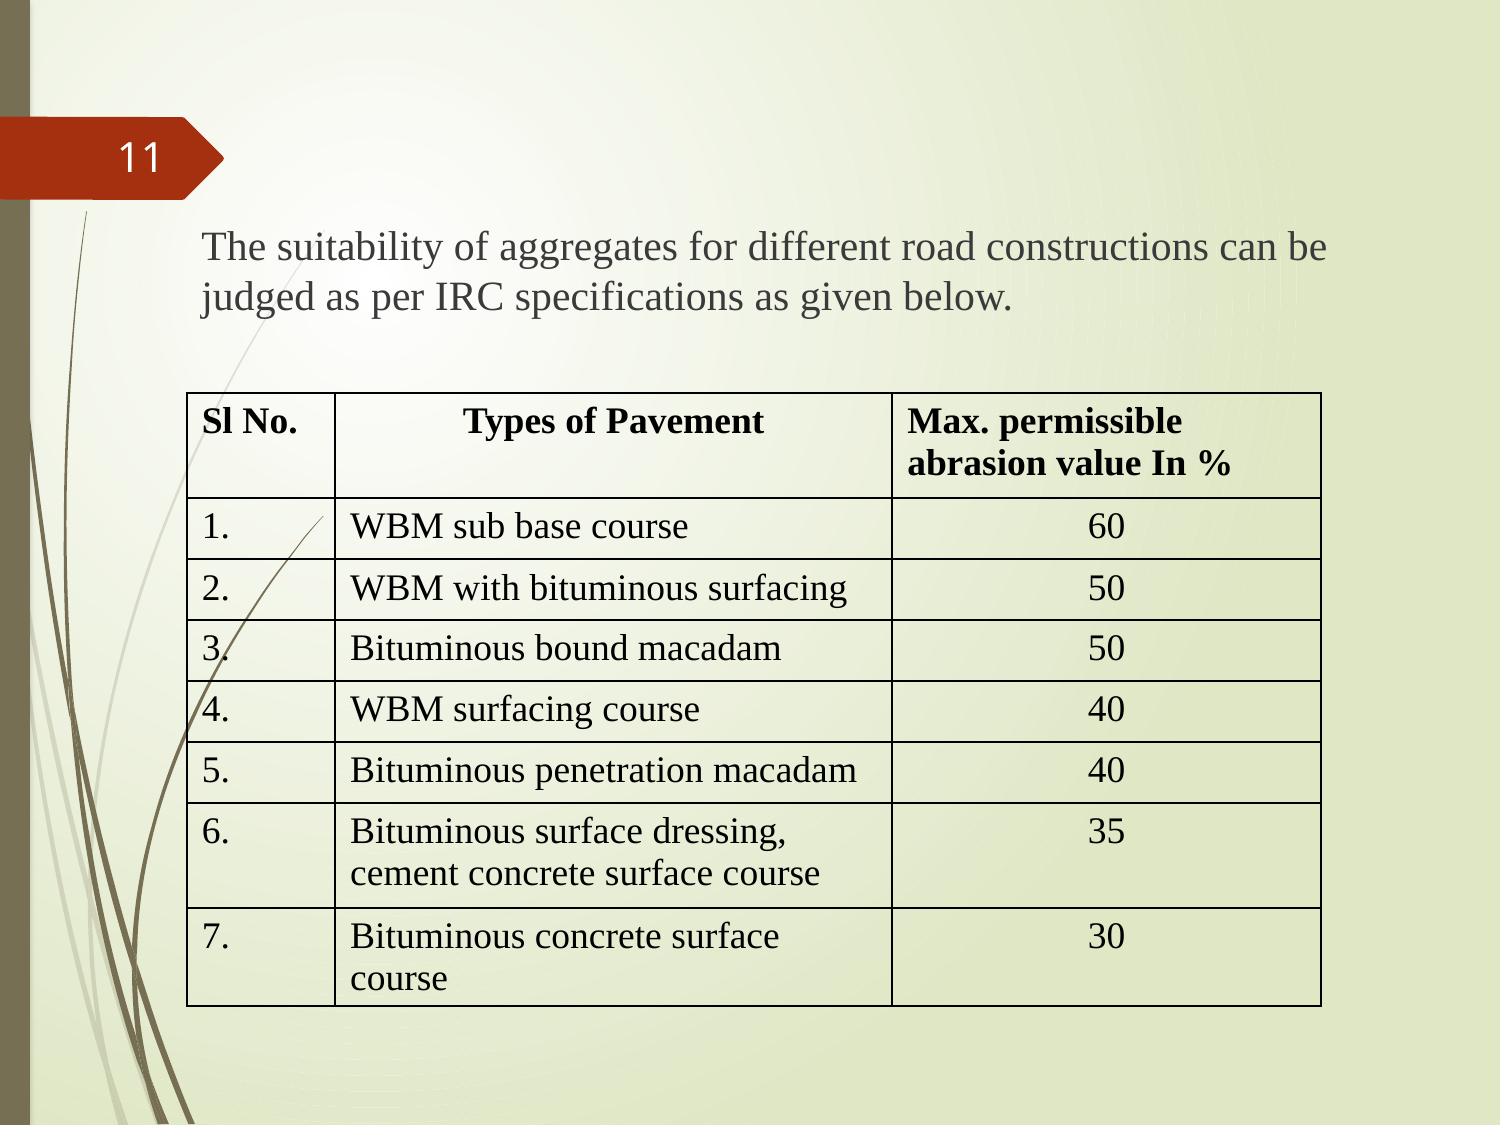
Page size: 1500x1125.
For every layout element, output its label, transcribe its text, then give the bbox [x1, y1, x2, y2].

table_cell 4. [188, 682, 334, 741]
table_cell WBM with bituminous surfacing [336, 560, 891, 619]
text_box The suitability of aggregates for different road constructions can be judged as per IRC specifications as given below. [186, 211, 1390, 327]
table_header Max. permissible abrasion value In % [893, 394, 1320, 497]
table_header Types of Pavement [336, 394, 891, 497]
table_cell WBM surfacing course [336, 682, 891, 741]
table_cell 7. [188, 909, 334, 1005]
table_cell 5. [188, 743, 334, 802]
table_header Sl No. [188, 394, 334, 497]
slide_number 11 [83, 129, 180, 190]
table_cell 35 [893, 804, 1320, 907]
table_cell Bituminous penetration macadam [336, 743, 891, 802]
table_cell 40 [893, 743, 1320, 802]
table_cell 60 [893, 499, 1320, 558]
table_cell Bituminous bound macadam [336, 621, 891, 680]
table_cell 6. [188, 804, 334, 907]
table_cell 50 [893, 560, 1320, 619]
table_cell 1. [188, 499, 334, 558]
table_cell Bituminous surface dressing, cement concrete surface course [336, 804, 891, 907]
table_cell 30 [893, 909, 1320, 1005]
table_cell 3. [188, 621, 334, 680]
table_cell WBM sub base course [336, 499, 891, 558]
table_cell 50 [893, 621, 1320, 680]
table_cell 2. [188, 560, 334, 619]
table_cell Bituminous concrete surface course [336, 909, 891, 1005]
table_cell 40 [893, 682, 1320, 741]
